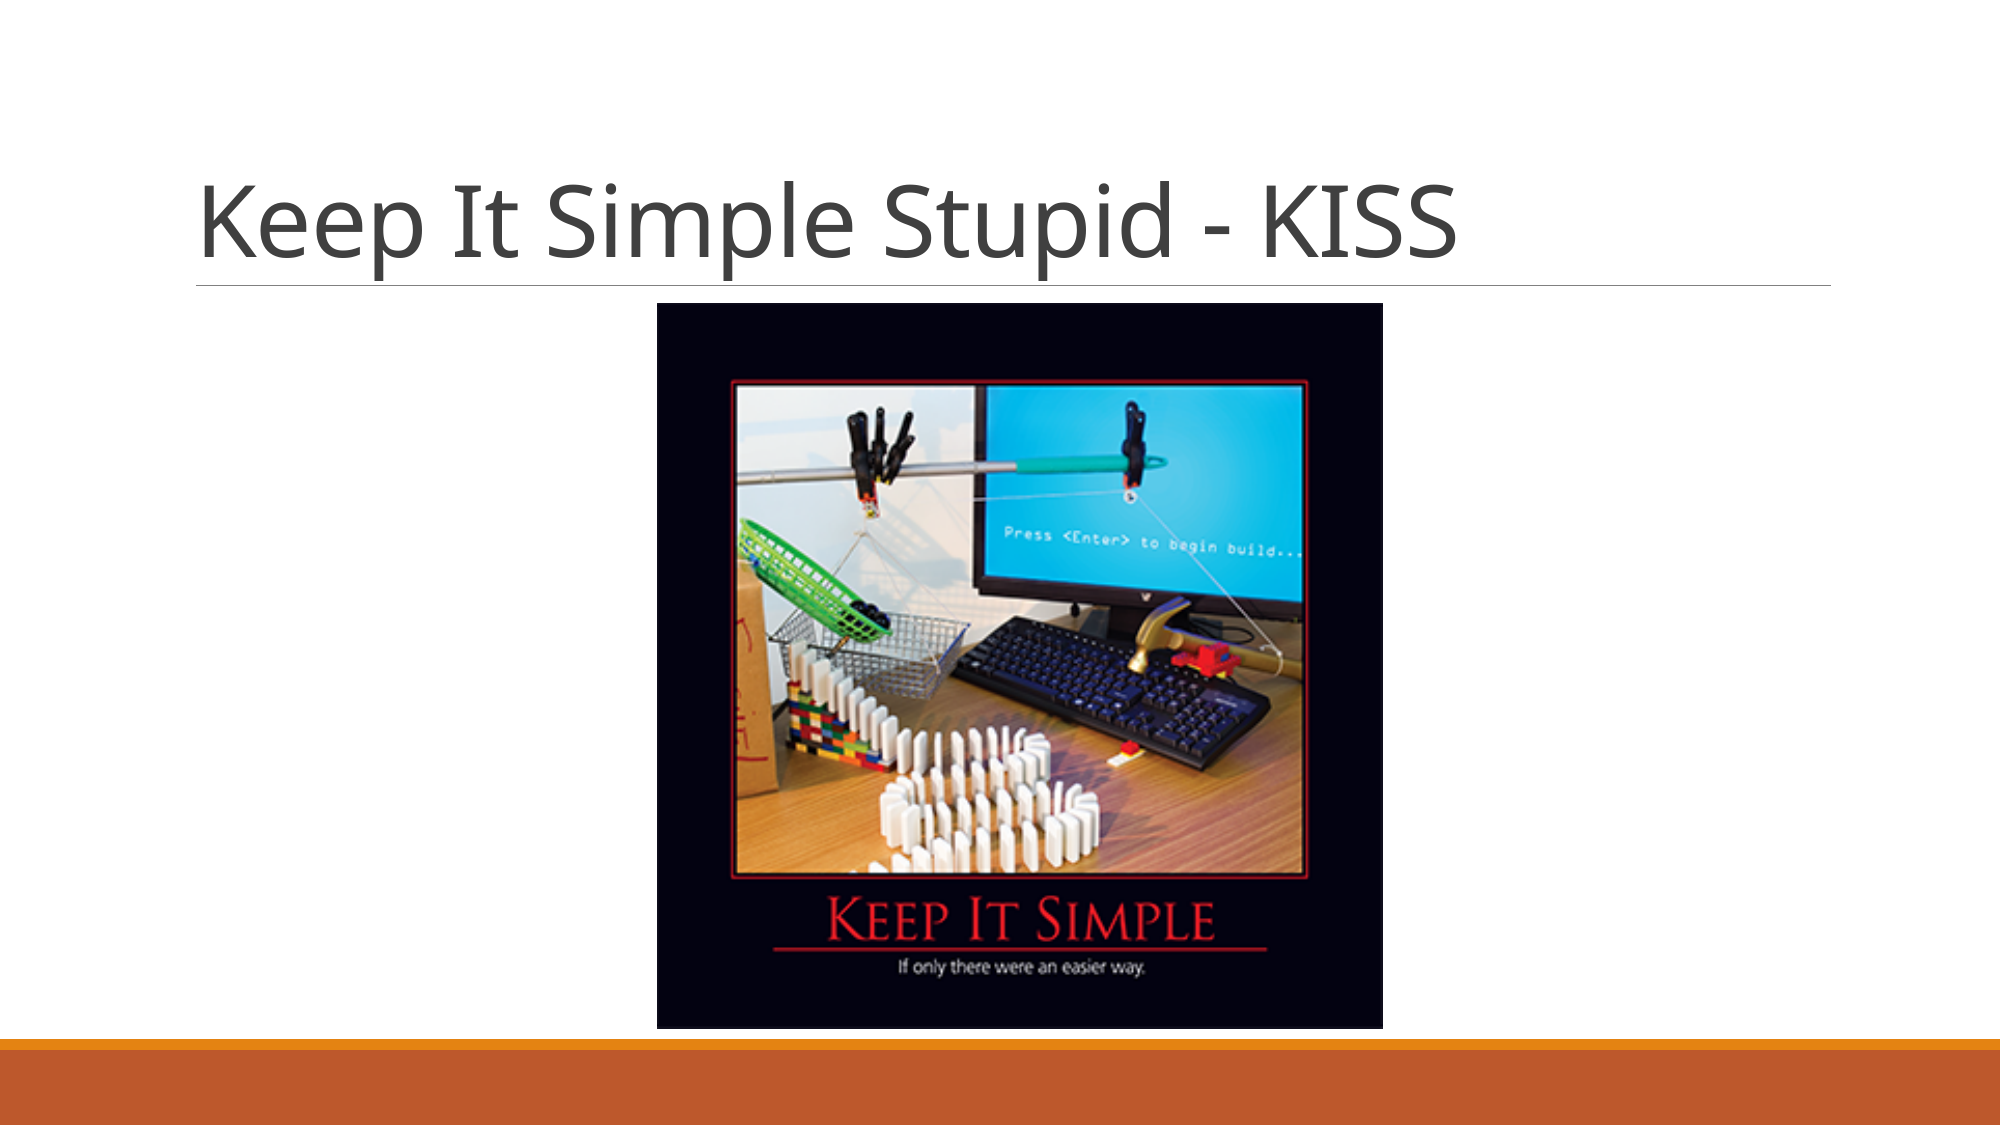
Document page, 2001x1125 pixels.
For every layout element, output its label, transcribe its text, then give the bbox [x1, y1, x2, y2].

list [656, 302, 1383, 1030]
title Keep It Simple Stupid - KISS [180, 47, 1830, 285]
